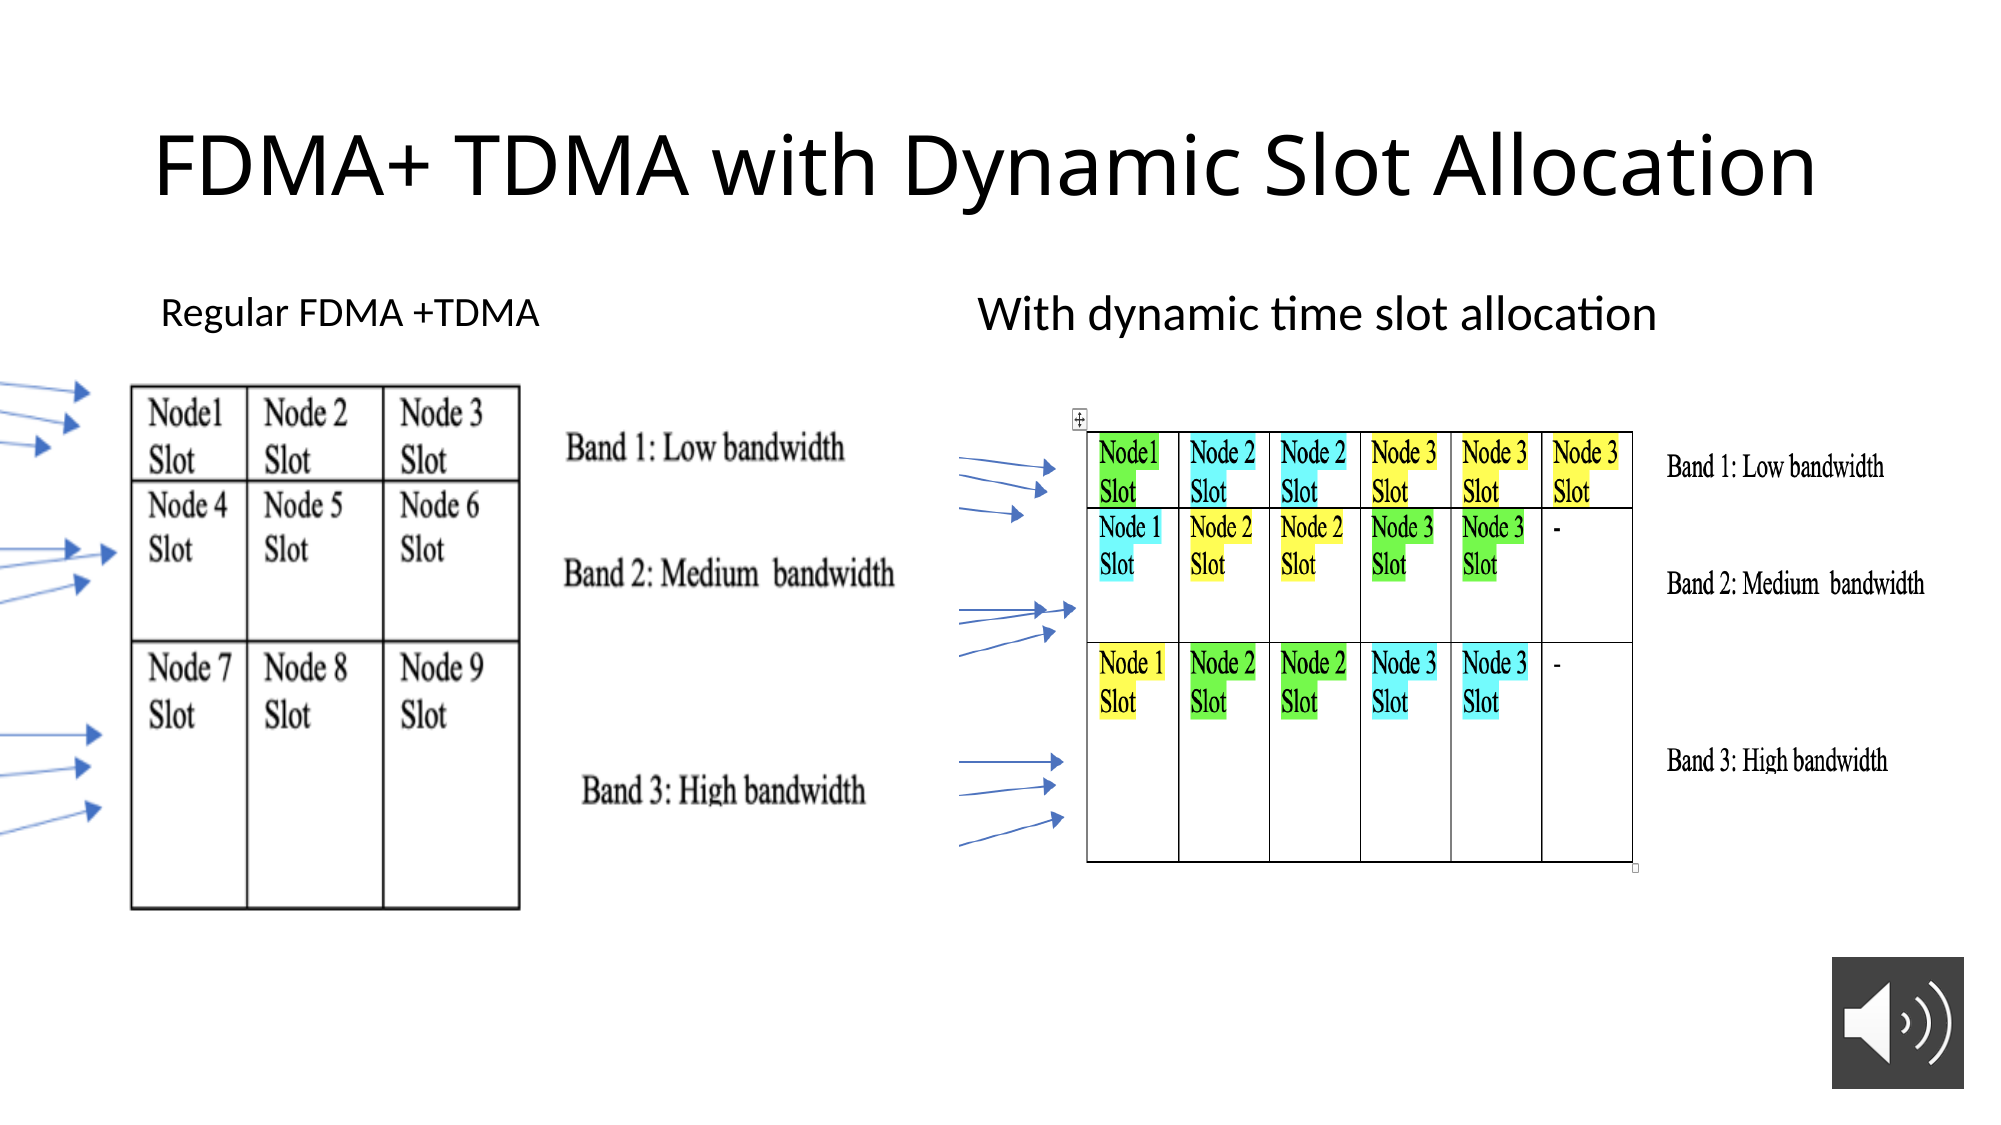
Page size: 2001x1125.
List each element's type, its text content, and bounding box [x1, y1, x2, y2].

text_box Regular FDMA +TDMA [146, 277, 556, 338]
title FDMA+ TDMA with Dynamic Slot Allocation [137, 59, 1863, 278]
text_box With dynamic time slot allocation [962, 272, 1673, 348]
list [0, 338, 902, 933]
picture [1831, 956, 1965, 1090]
picture [959, 390, 1928, 880]
